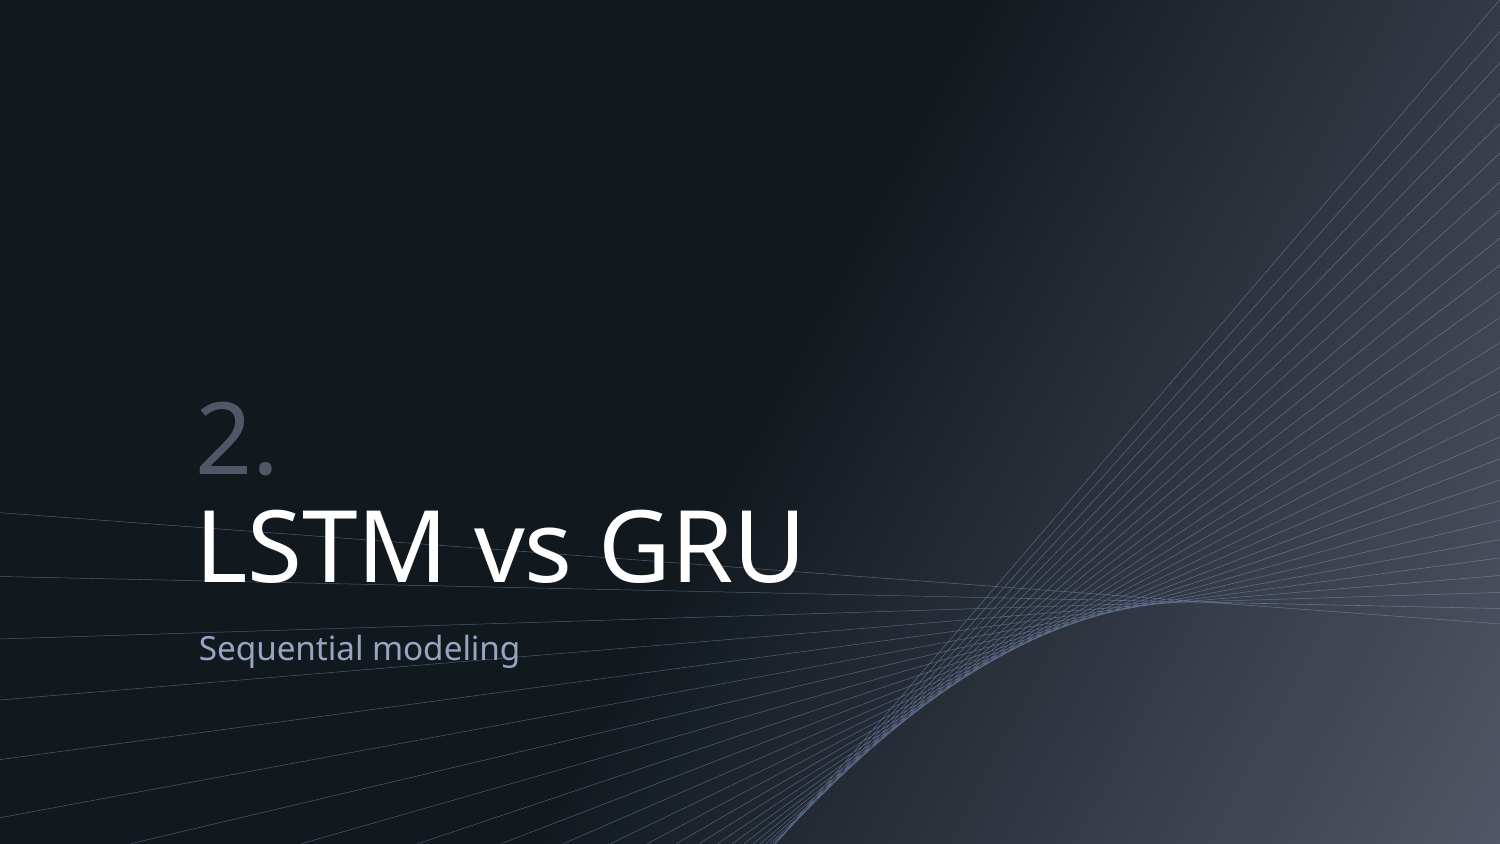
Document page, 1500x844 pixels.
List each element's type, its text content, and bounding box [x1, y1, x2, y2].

subtitle Sequential modeling [199, 621, 1309, 669]
title 2. LSTM vs GRU [195, 390, 1305, 605]
